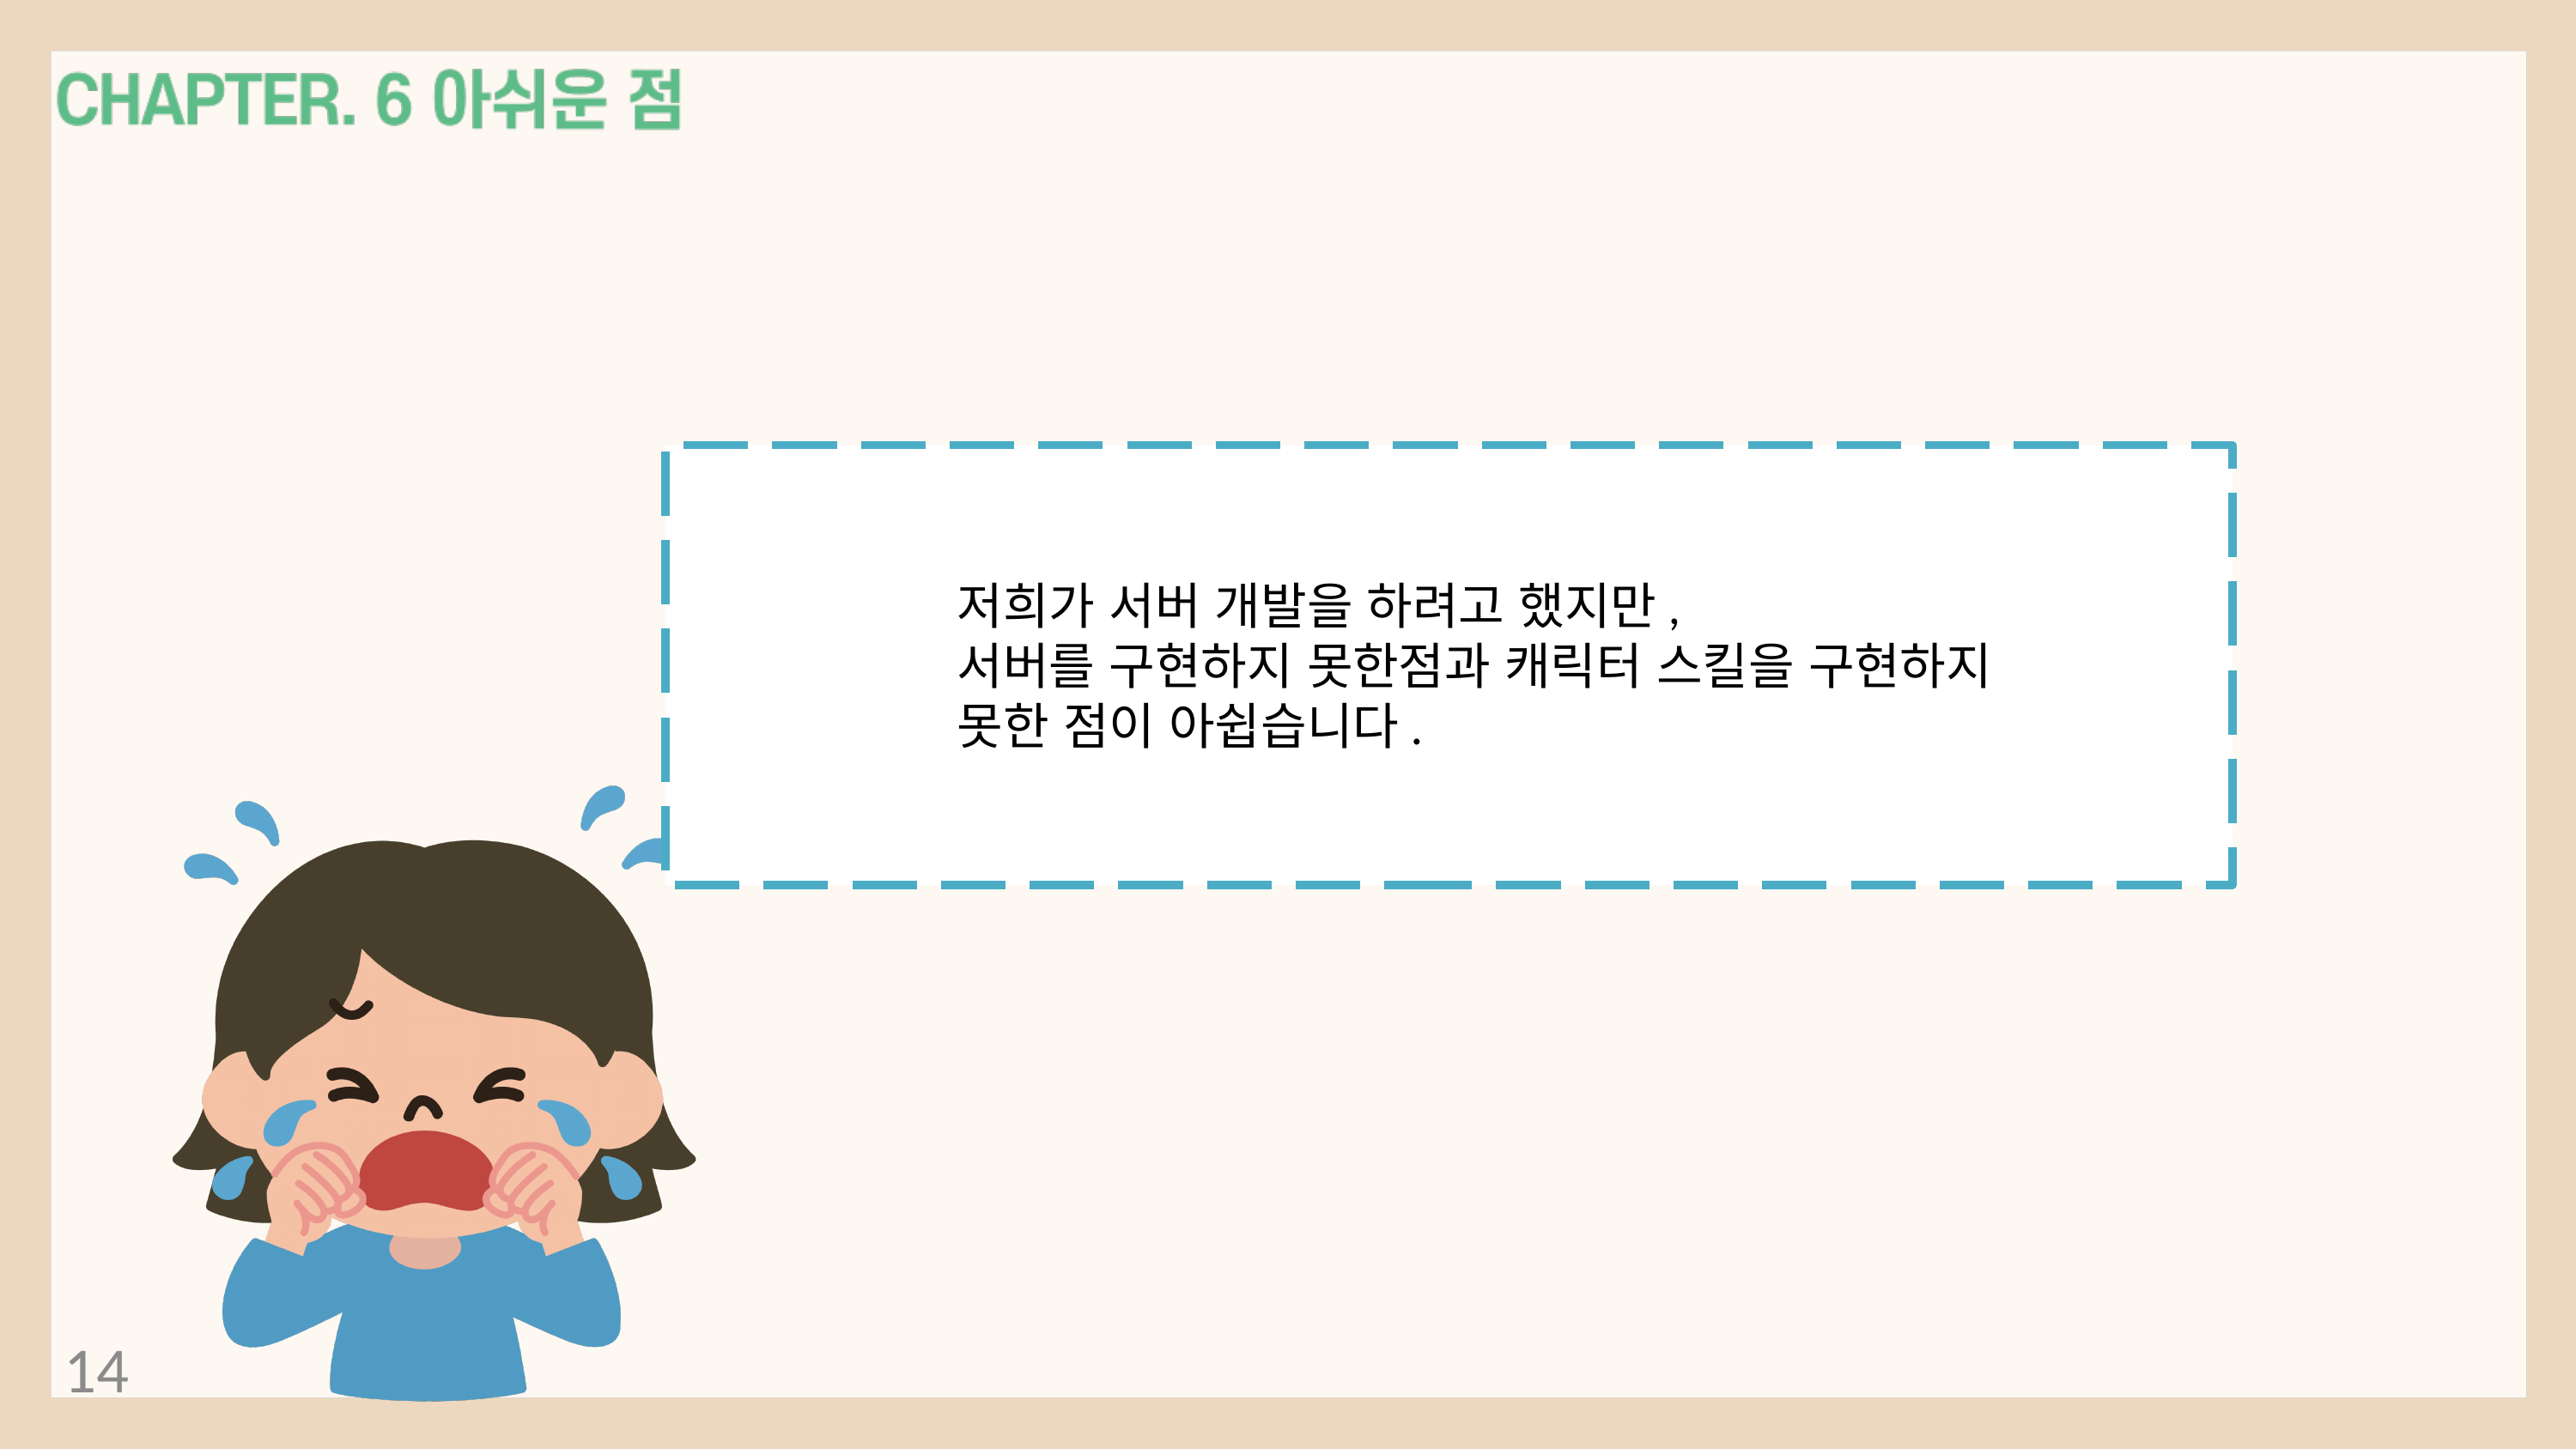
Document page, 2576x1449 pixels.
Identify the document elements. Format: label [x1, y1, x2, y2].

picture [46, 43, 724, 160]
picture [167, 783, 697, 1405]
text_box [0, 0, 2576, 1449]
